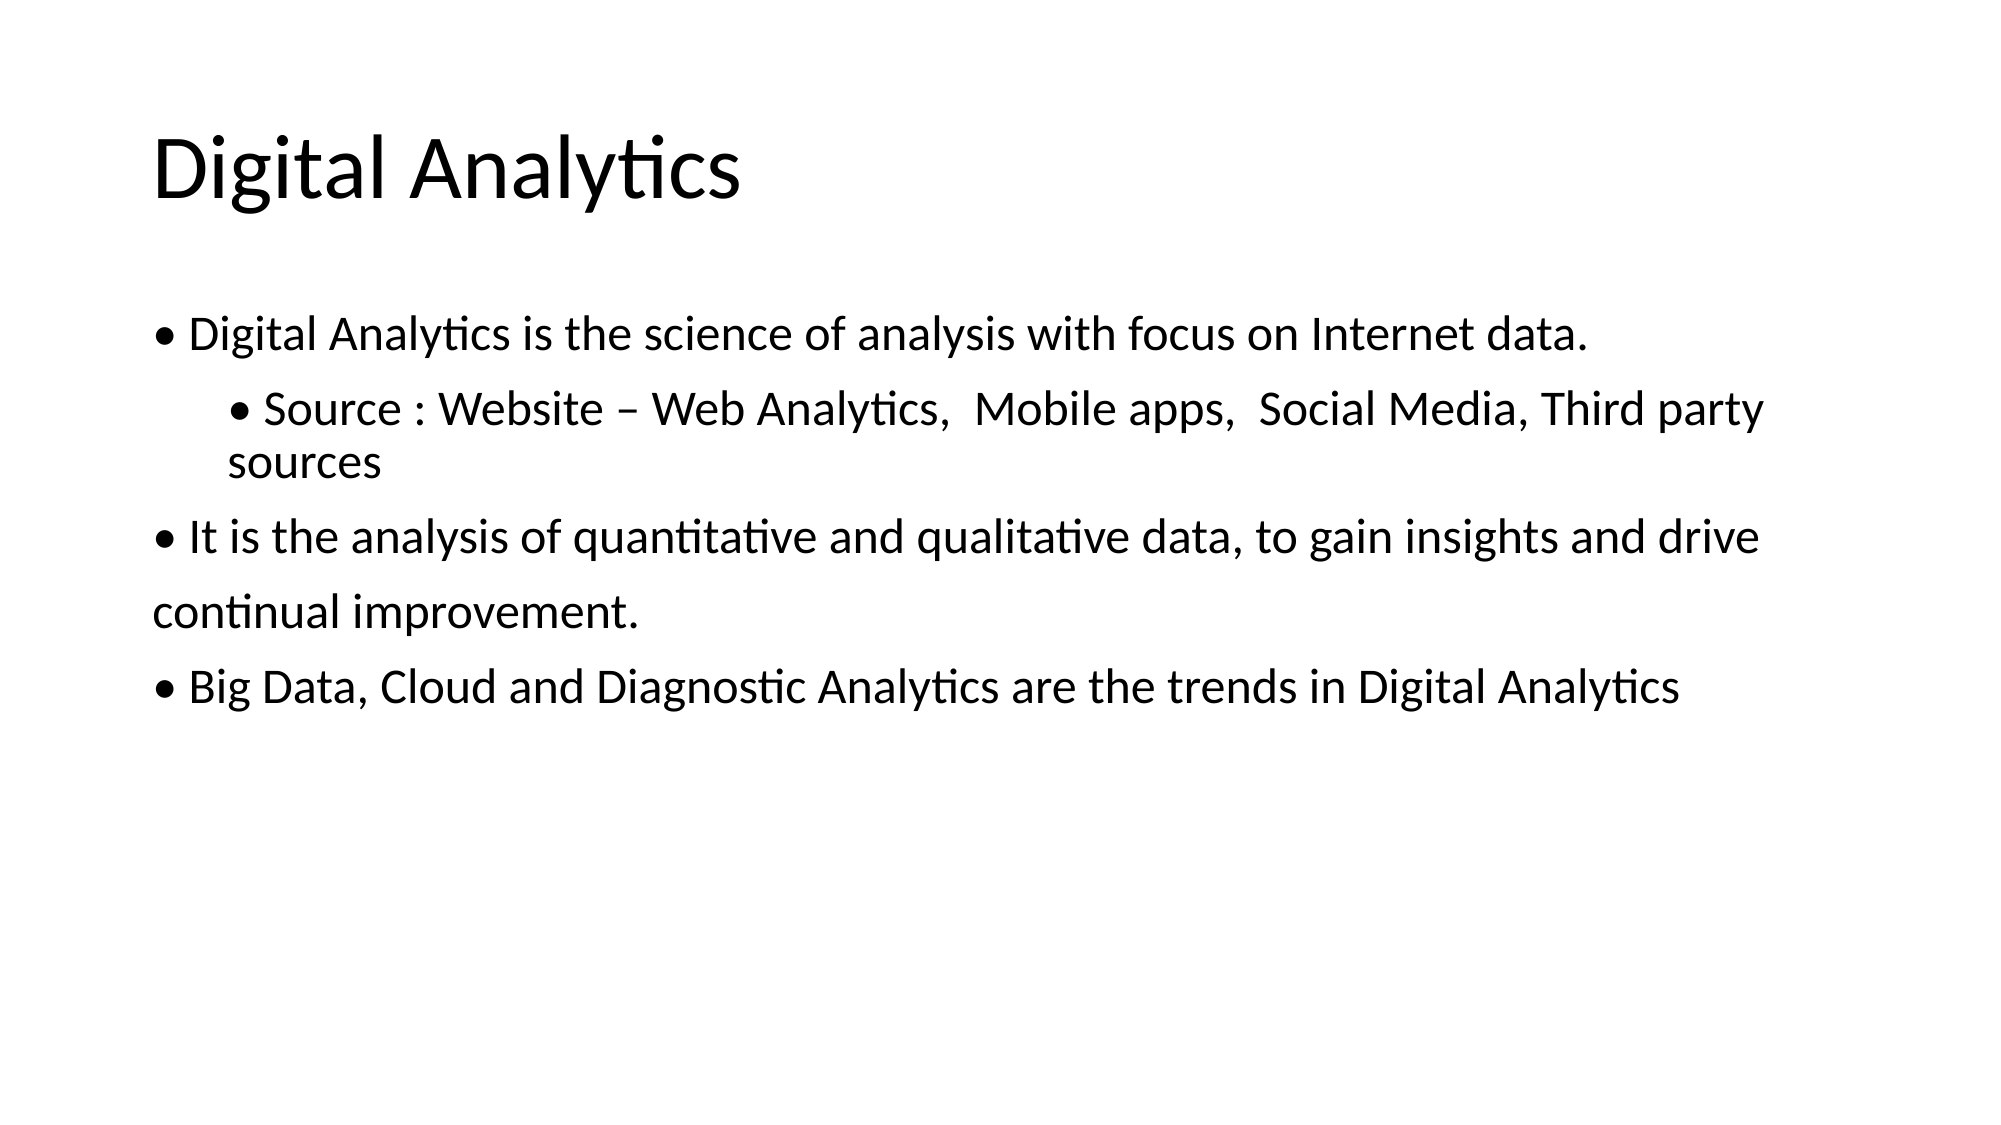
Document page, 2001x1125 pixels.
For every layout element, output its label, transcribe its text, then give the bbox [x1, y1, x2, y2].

list • Digital Analytics is the science of analysis with focus on Internet data. • Source : Website – Web Analytics, Mobile apps, Social Media, Third party sources • It is the analysis of quantitative and qualitative data, to gain insights and drive continual improvement. • Big Data, Cloud and Diagnostic Analytics are the trends in Digital Analytics [137, 299, 1863, 1014]
title Digital Analytics [137, 59, 1863, 278]
